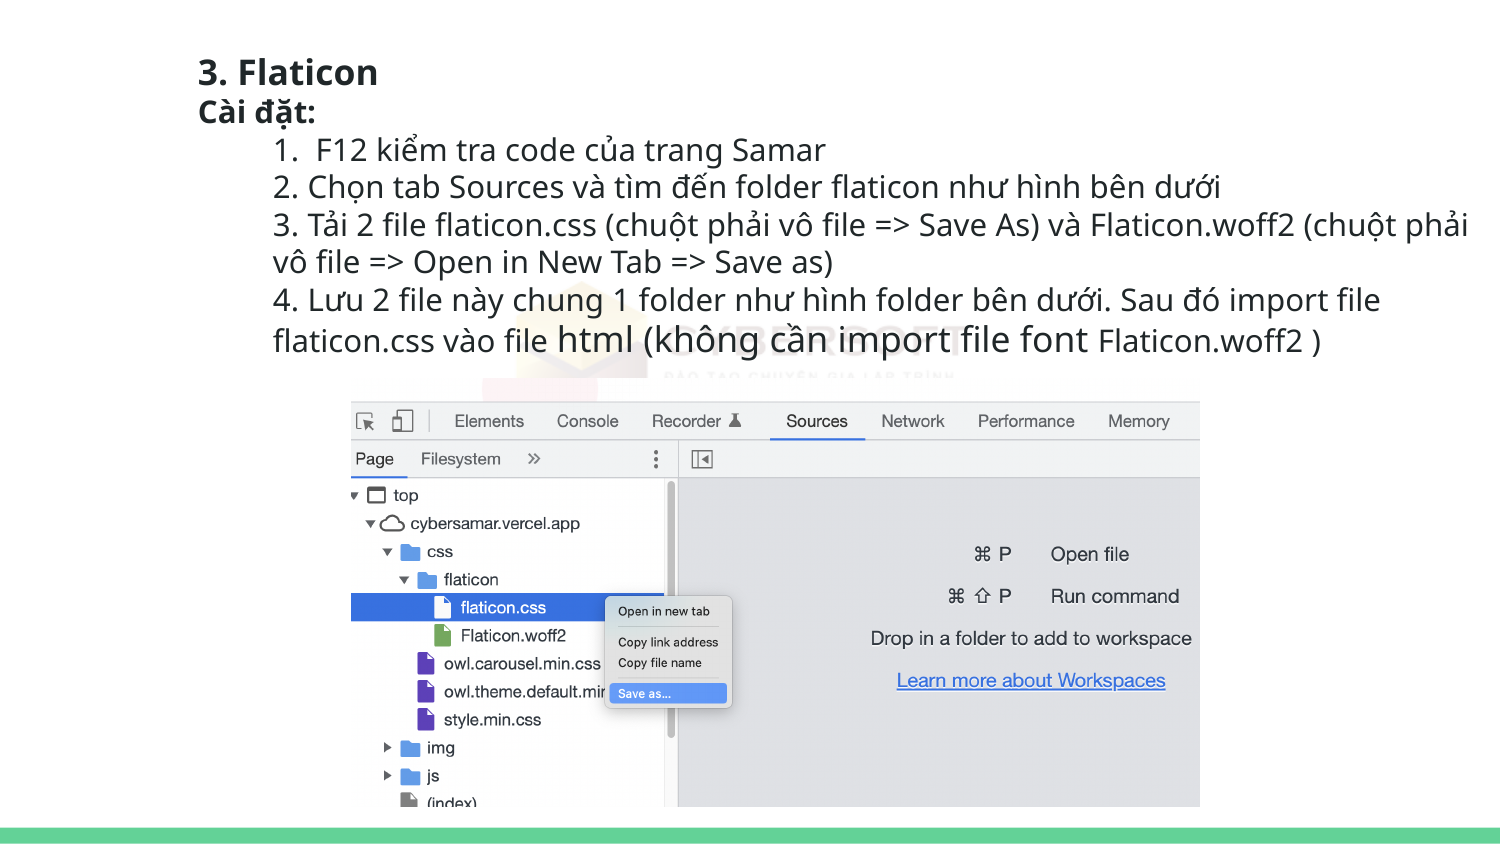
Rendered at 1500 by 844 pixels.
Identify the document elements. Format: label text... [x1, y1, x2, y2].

picture [351, 281, 1200, 807]
list 3. Flaticon Cài đặt: 1. F12 kiểm tra code của trang Samar 2. Chọn tab Sources và tìm đến folder flaticon như hình bên dưới 3. Tải 2 file flaticon.css (chuột phải vô file => Save As) và Flaticon.woff2 (chuột phải vô file => Open in New Tab => Save as) 4. Lưu 2 file này chung 1 folder như hình folder bên dưới. Sau đó import file flaticon.css vào file html (không cần import file font Flaticon.woff2 ) [107, 35, 1500, 692]
